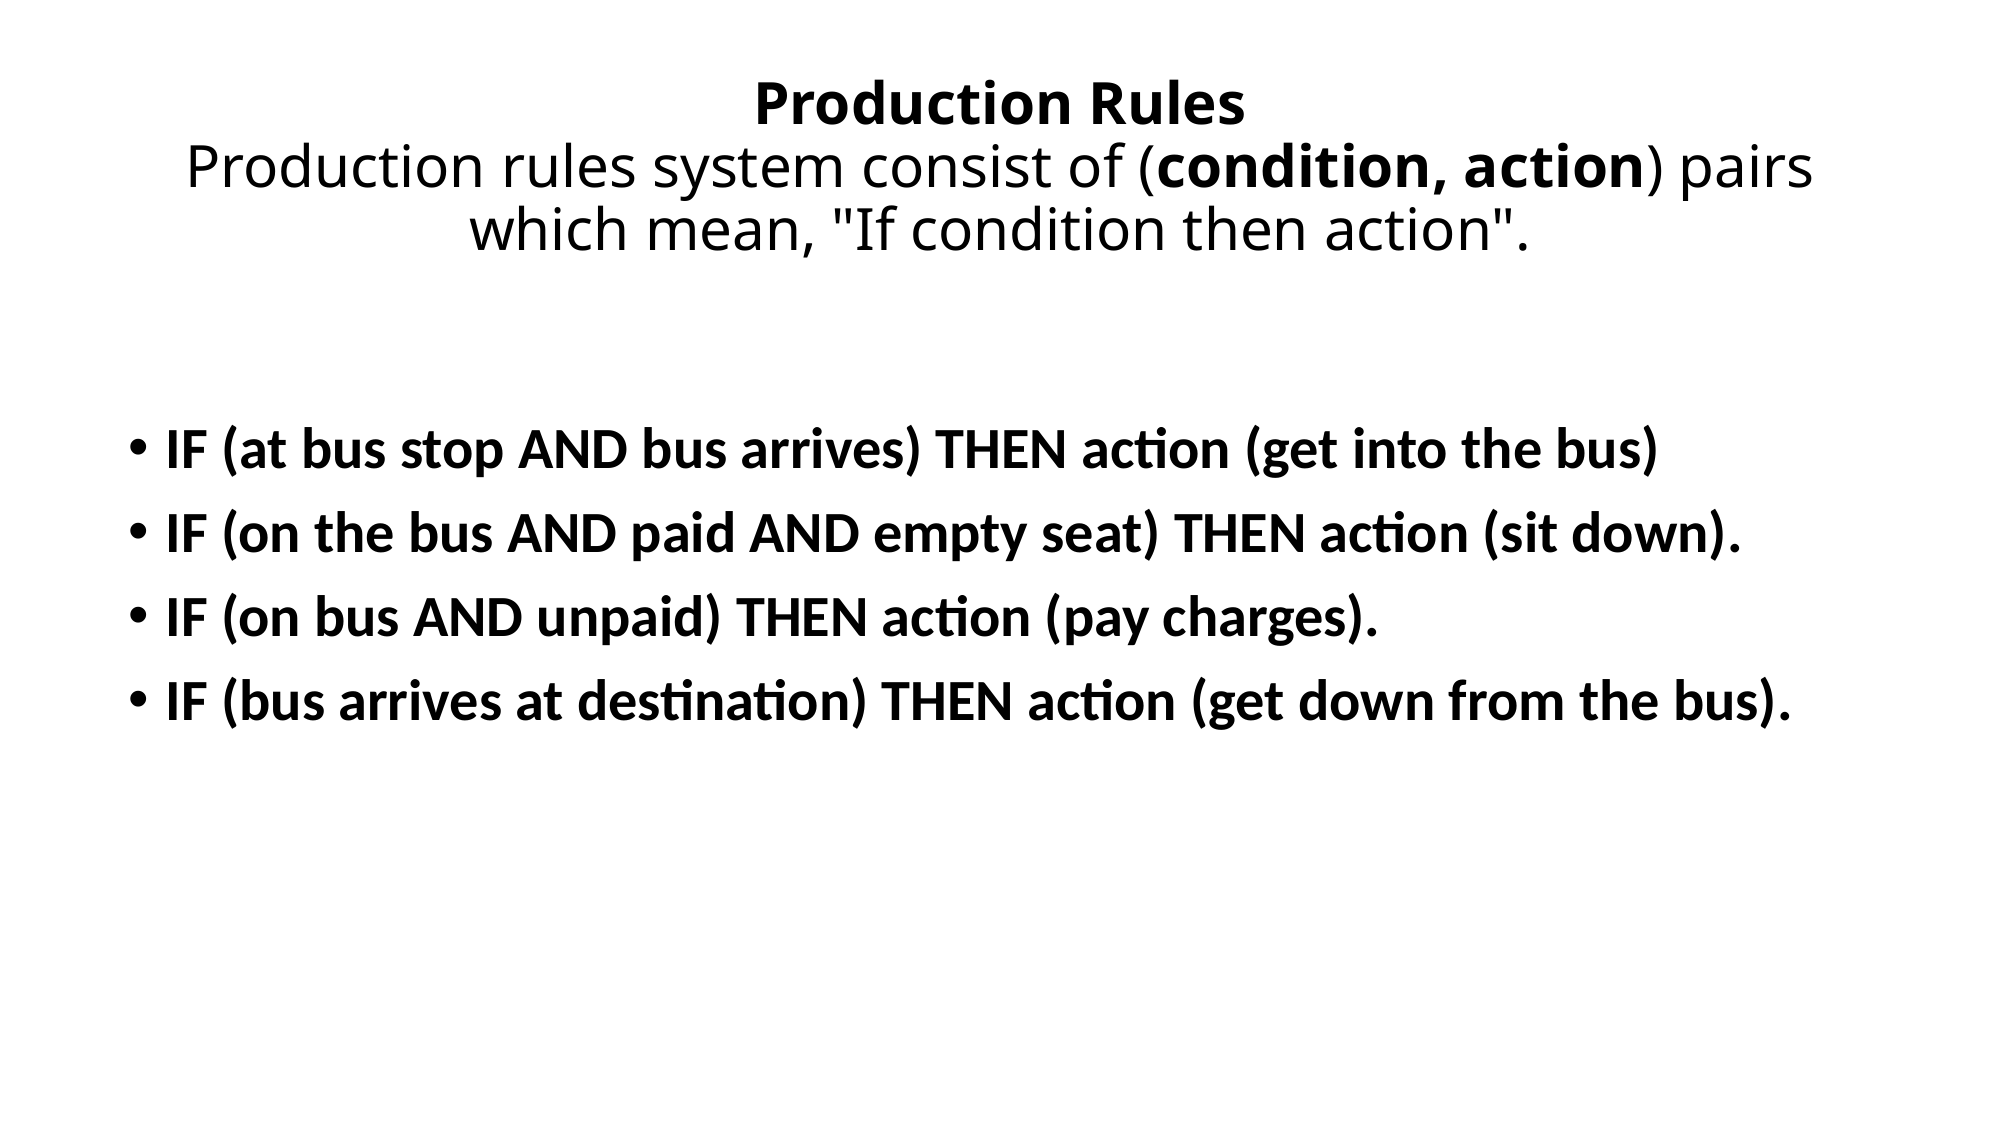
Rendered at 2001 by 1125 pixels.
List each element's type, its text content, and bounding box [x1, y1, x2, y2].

title Production Rules Production rules system consist of (condition, action) pairs which mean, "If condition then action". [137, 59, 1863, 278]
list IF (at bus stop AND bus arrives) THEN action (get into the bus) IF (on the bus AND paid AND empty seat) THEN action (sit down). IF (on bus AND unpaid) THEN action (pay charges). IF (bus arrives at destination) THEN action (get down from the bus). [113, 411, 1839, 1125]
